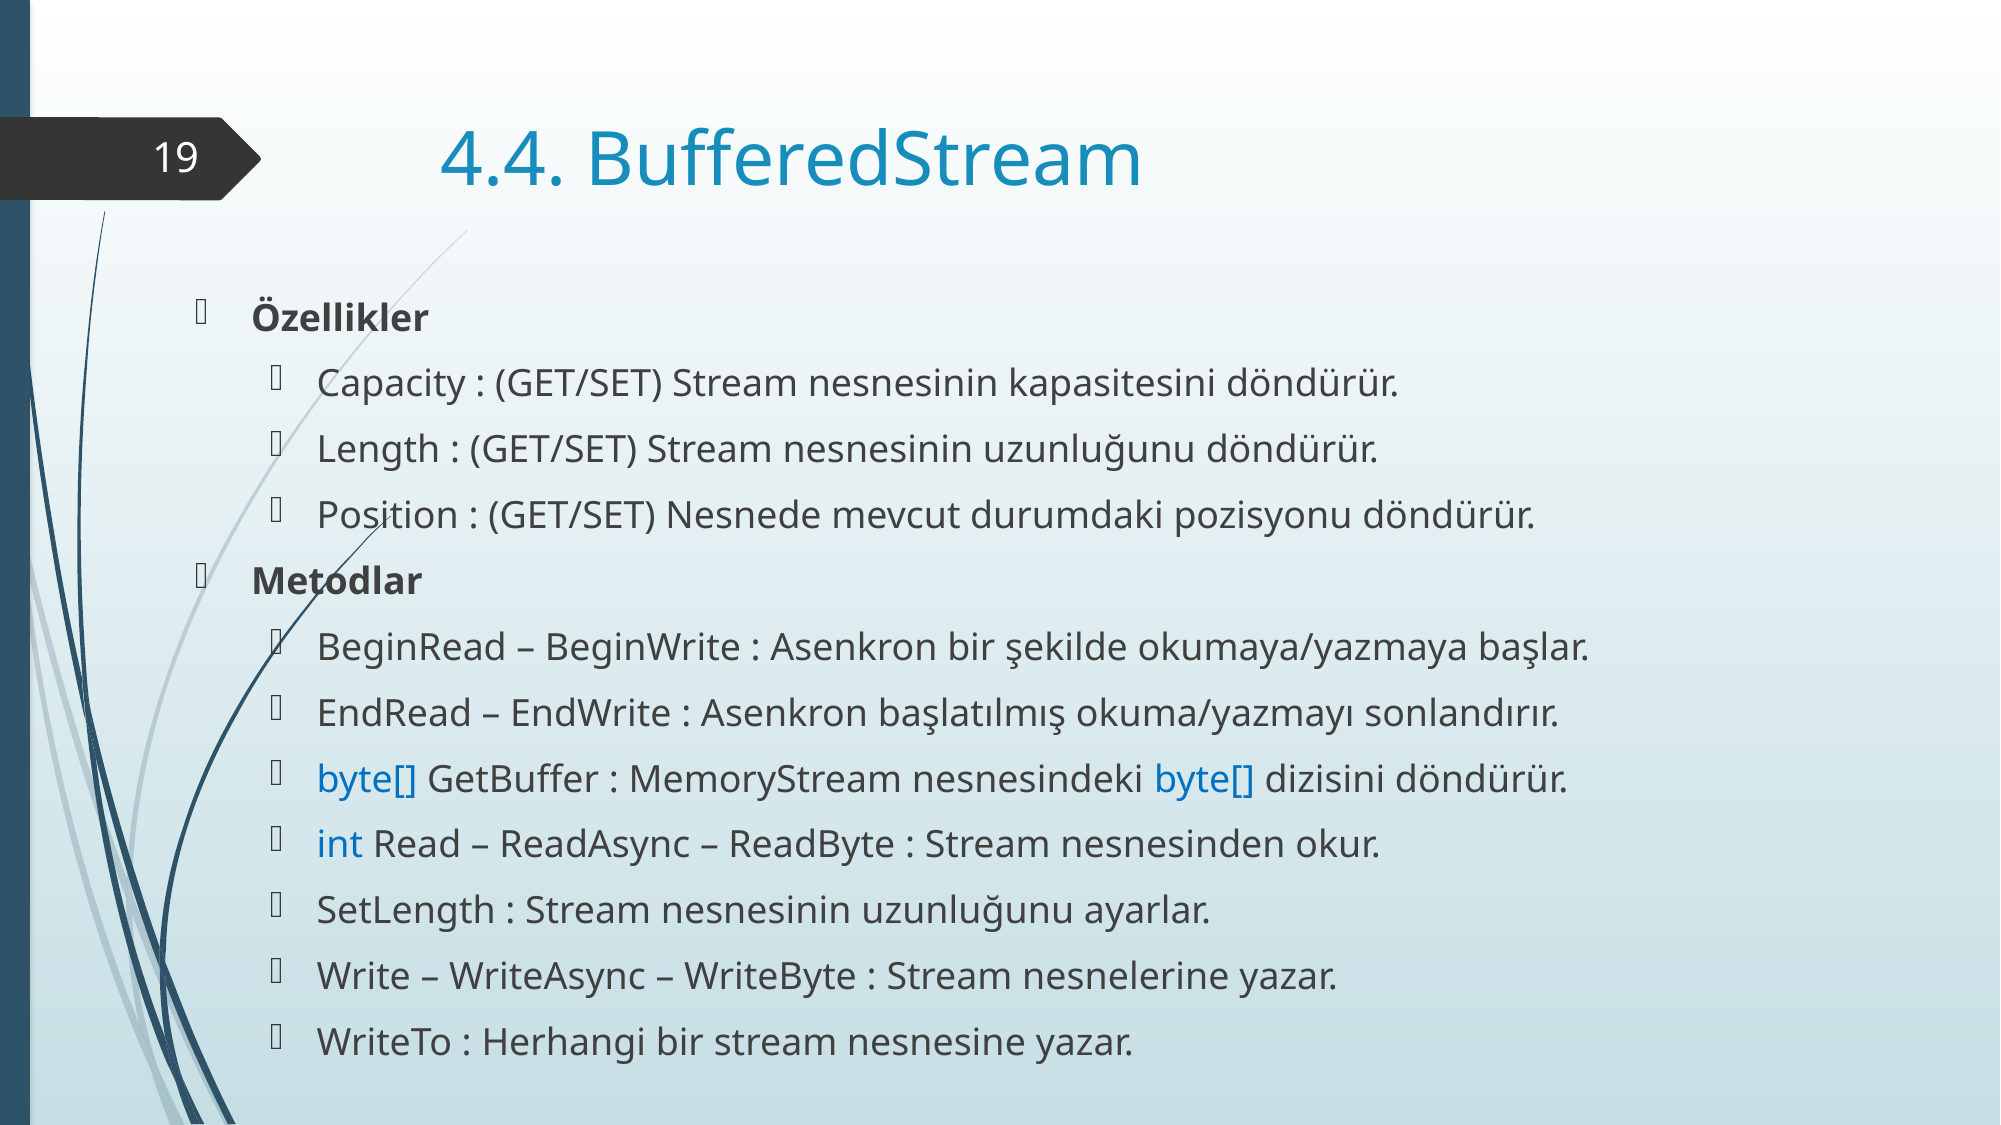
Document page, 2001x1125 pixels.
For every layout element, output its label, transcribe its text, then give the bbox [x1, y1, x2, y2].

slide_number 19 [87, 129, 216, 190]
list Özellikler Capacity : (GET/SET) Stream nesnesinin kapasitesini döndürür. Length : (GET/SET) Stream nesnesinin uzunluğunu döndürür. Position : (GET/SET) Nesnede mevcut durumdaki pozisyonu döndürür. Metodlar BeginRead – BeginWrite : Asenkron bir şekilde okumaya/yazmaya başlar. EndRead – EndWrite : Asenkron başlatılmış okuma/yazmayı sonlandırır. byte[] GetBuffer : MemoryStream nesnesindeki byte[] dizisini döndürür. int Read – ReadAsync – ReadByte : Stream nesnesinden okur. SetLength : Stream nesnesinin uzunluğunu ayarlar. Write – WriteAsync – WriteByte : Stream nesnelerine yazar. WriteTo : Herhangi bir stream nesnesine yazar. [179, 286, 1888, 1039]
title 4.4. BufferedStream [425, 102, 1888, 286]
